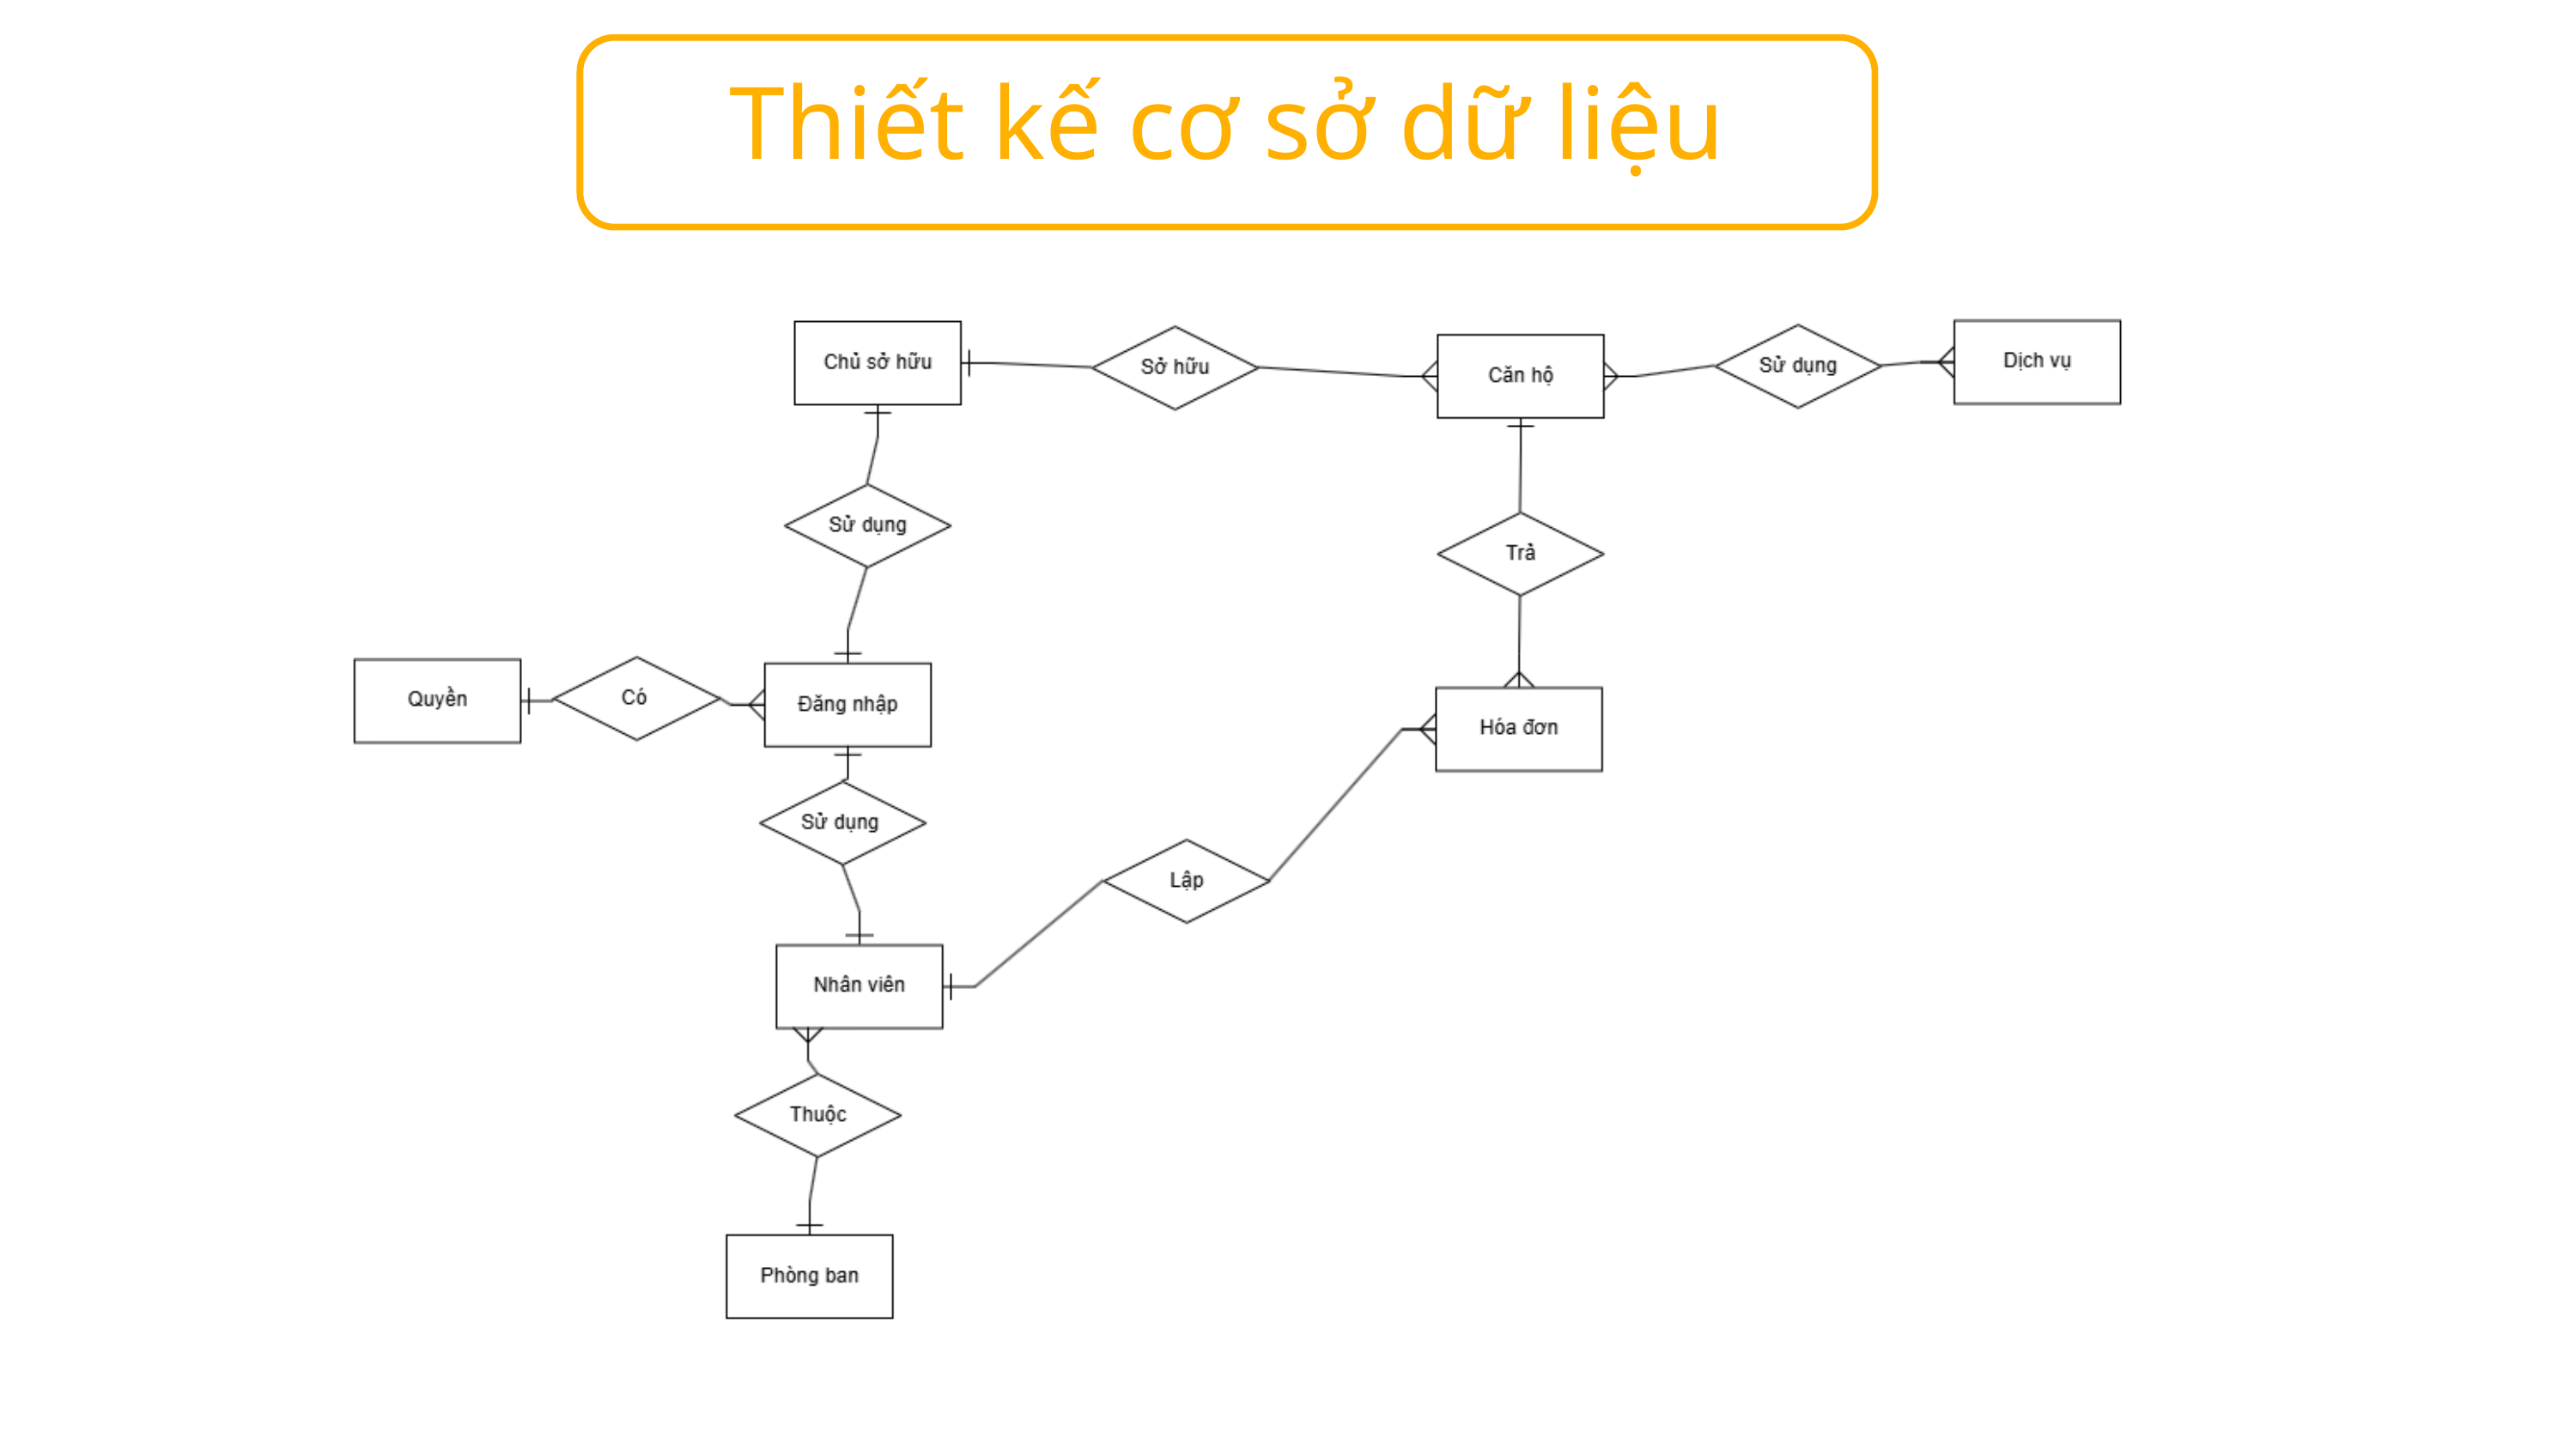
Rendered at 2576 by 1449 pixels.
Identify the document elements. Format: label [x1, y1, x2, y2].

text_box [313, 246, 2326, 1346]
text_box [580, 37, 1875, 227]
